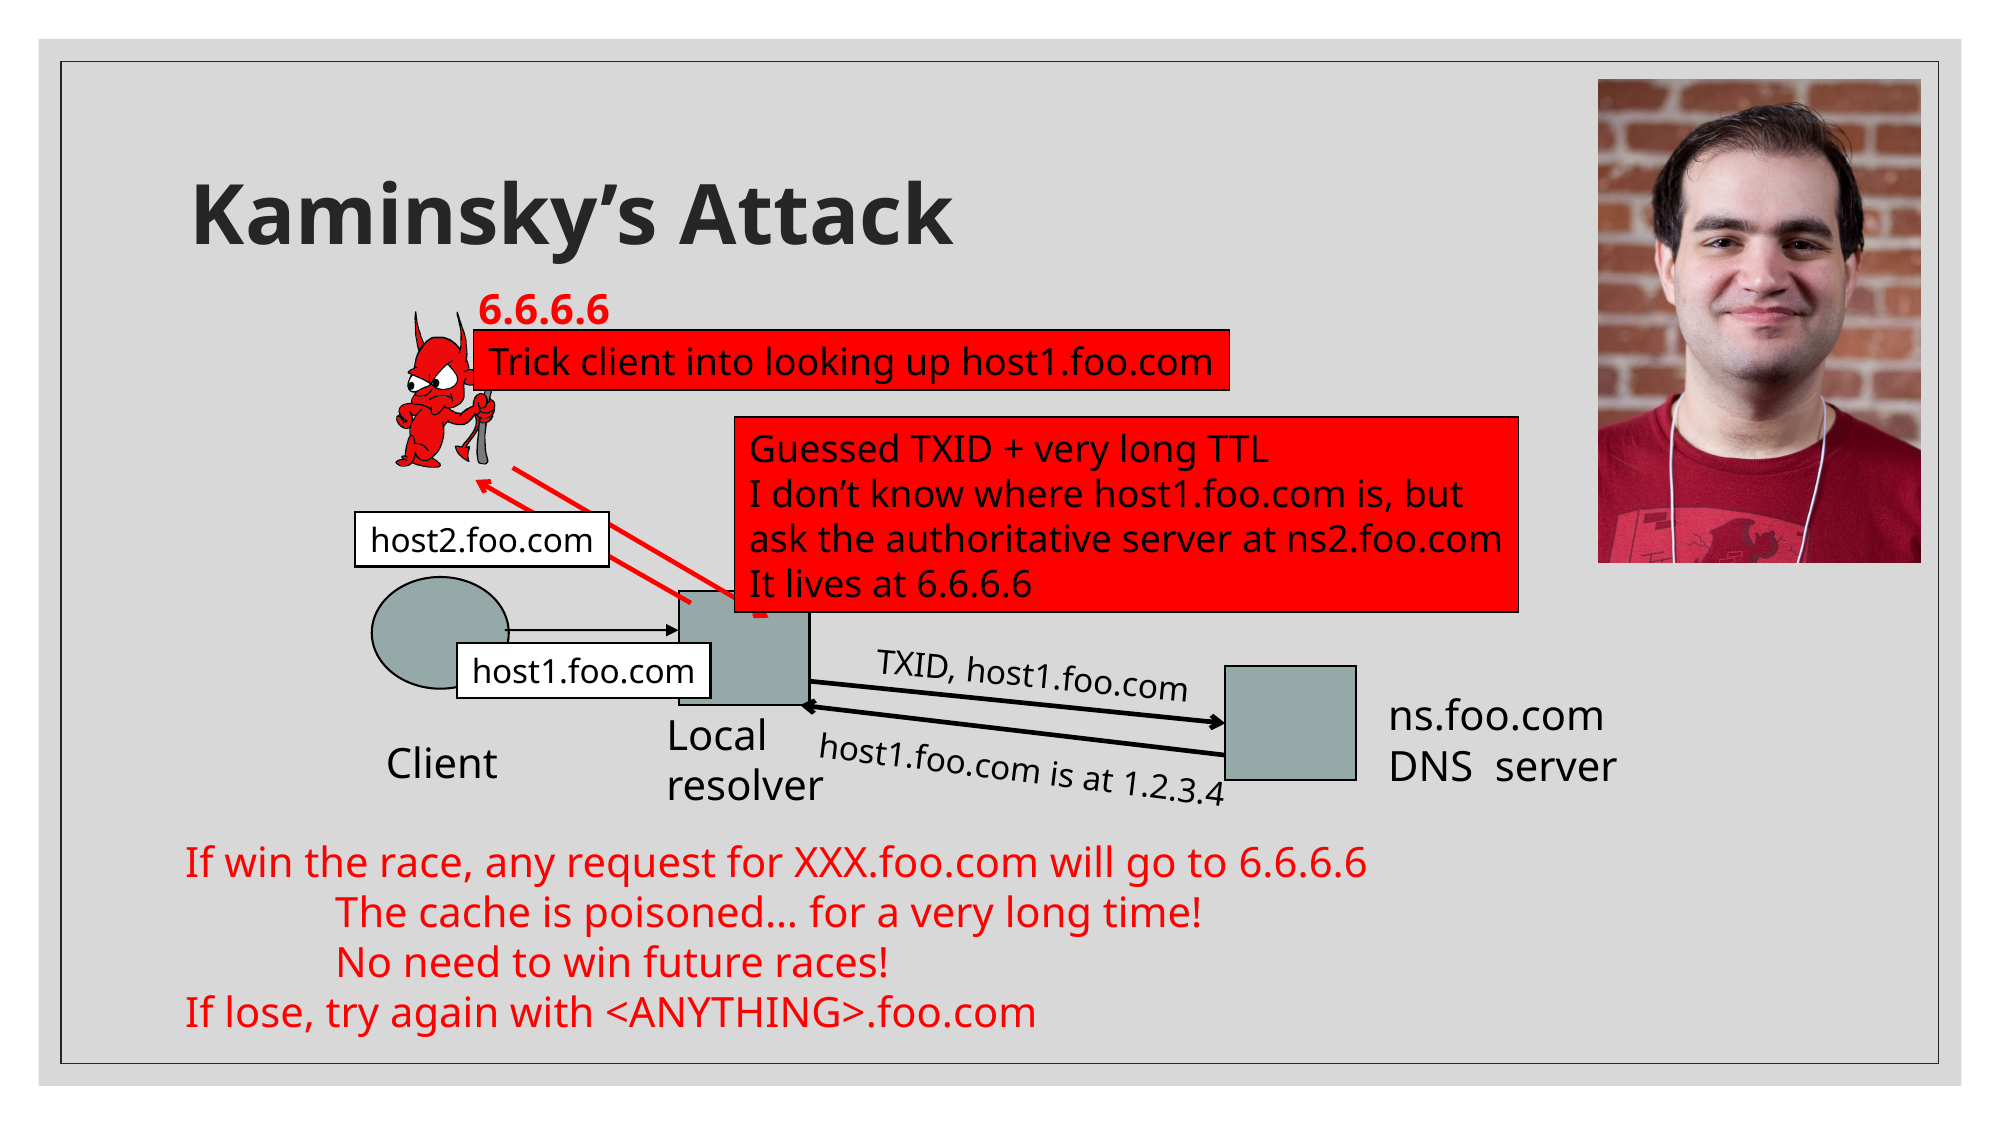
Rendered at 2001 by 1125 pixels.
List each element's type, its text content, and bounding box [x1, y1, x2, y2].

text_box [678, 612, 810, 701]
text_box host1.foo.com is at 1.2.3.4 [801, 761, 1243, 824]
text_box host2.foo.com [355, 511, 469, 567]
text_box [1225, 666, 1357, 781]
text_box [504, 624, 679, 637]
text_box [512, 467, 769, 618]
text_box If win the race, any request for XXX.foo.com will go to 6.6.6.6 The cache is poisoned… for a very long time! No need to win future races! If lose, try again with <ANYTHING>.foo.com [170, 828, 1384, 1043]
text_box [475, 479, 691, 604]
text_box host1.foo.com [457, 643, 711, 698]
picture [395, 311, 509, 468]
text_box TXID, host1.foo.com [860, 631, 1207, 677]
text_box Guessed TXID + very long TTL I don’t know where host1.foo.com is, but ask the authoritative server at ns2.foo.com It lives at 6.6.6.6 [734, 417, 1519, 612]
text_box Local resolver [651, 701, 839, 816]
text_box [809, 681, 1226, 701]
text_box ns.foo.com DNS server [1373, 681, 1633, 797]
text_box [800, 705, 1226, 756]
text_box [371, 576, 509, 689]
picture [1598, 79, 1921, 563]
text_box Client [371, 729, 513, 795]
text_box 6.6.6.6 [515, 331, 626, 340]
text_box Trick client into looking up host1.foo.com [515, 331, 1230, 390]
title Kaminsky’s Attack [174, 105, 1593, 331]
